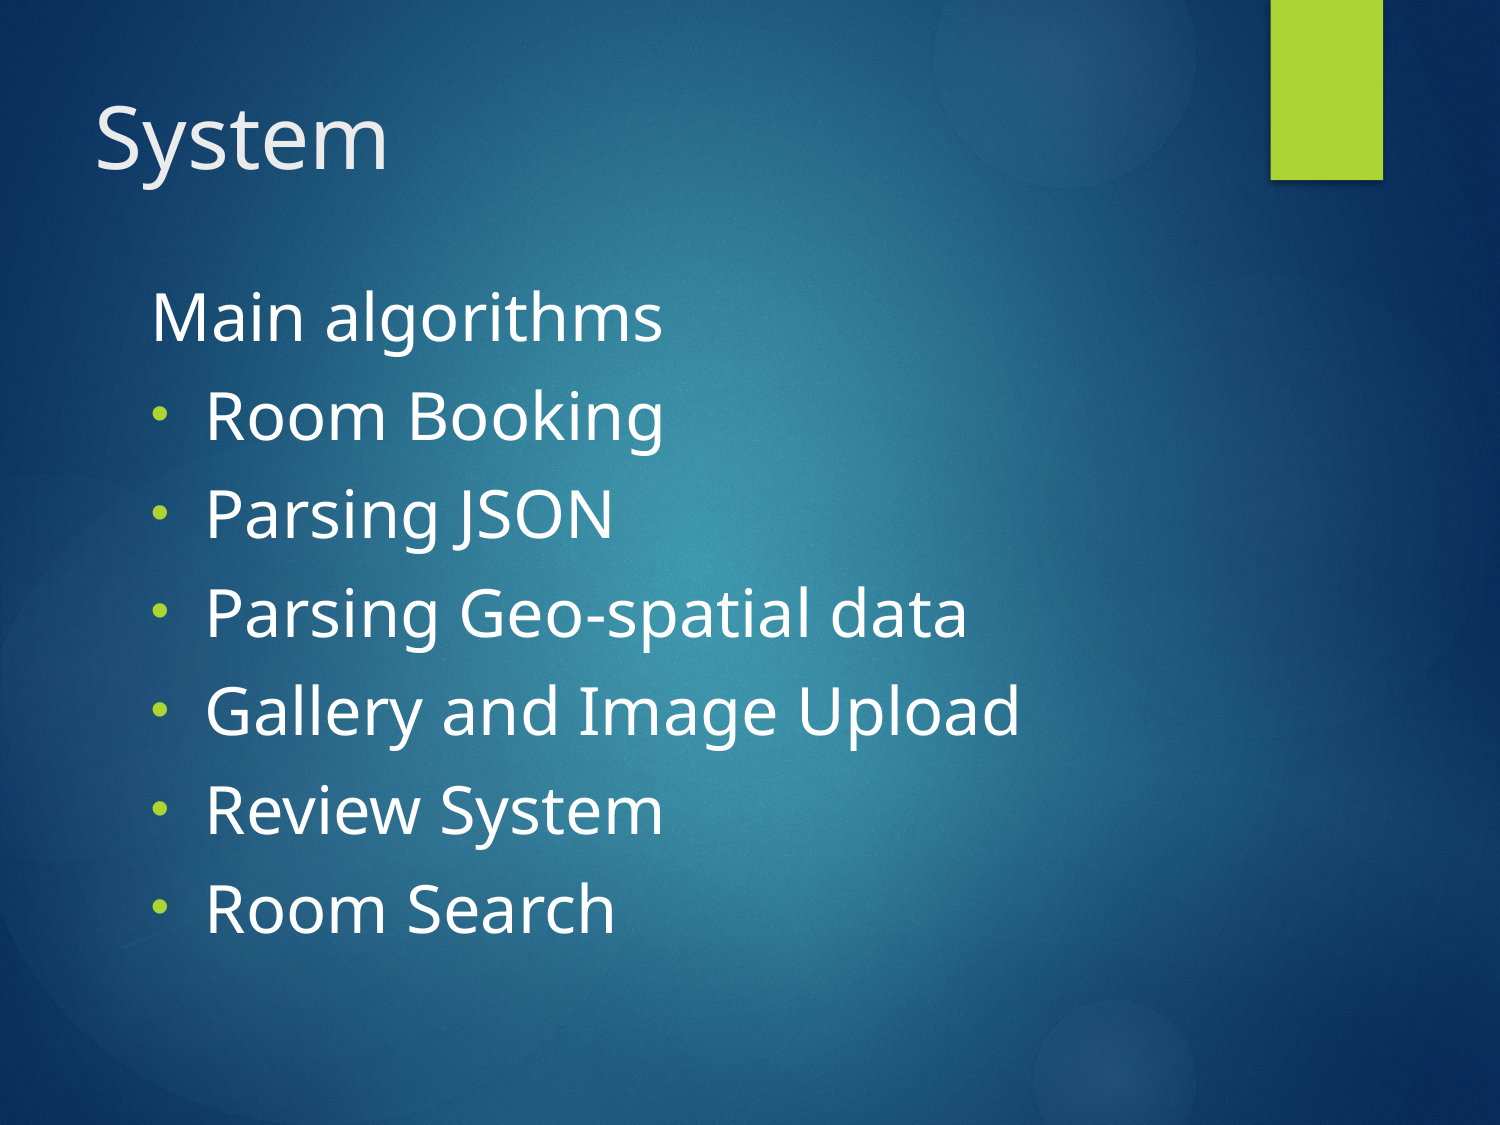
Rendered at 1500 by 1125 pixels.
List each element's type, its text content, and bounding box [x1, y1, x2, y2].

title System [79, 74, 1237, 304]
list Main algorithms Room Booking Parsing JSON Parsing Geo-spatial data Gallery and Image Upload Review System Room Search [135, 267, 1237, 956]
